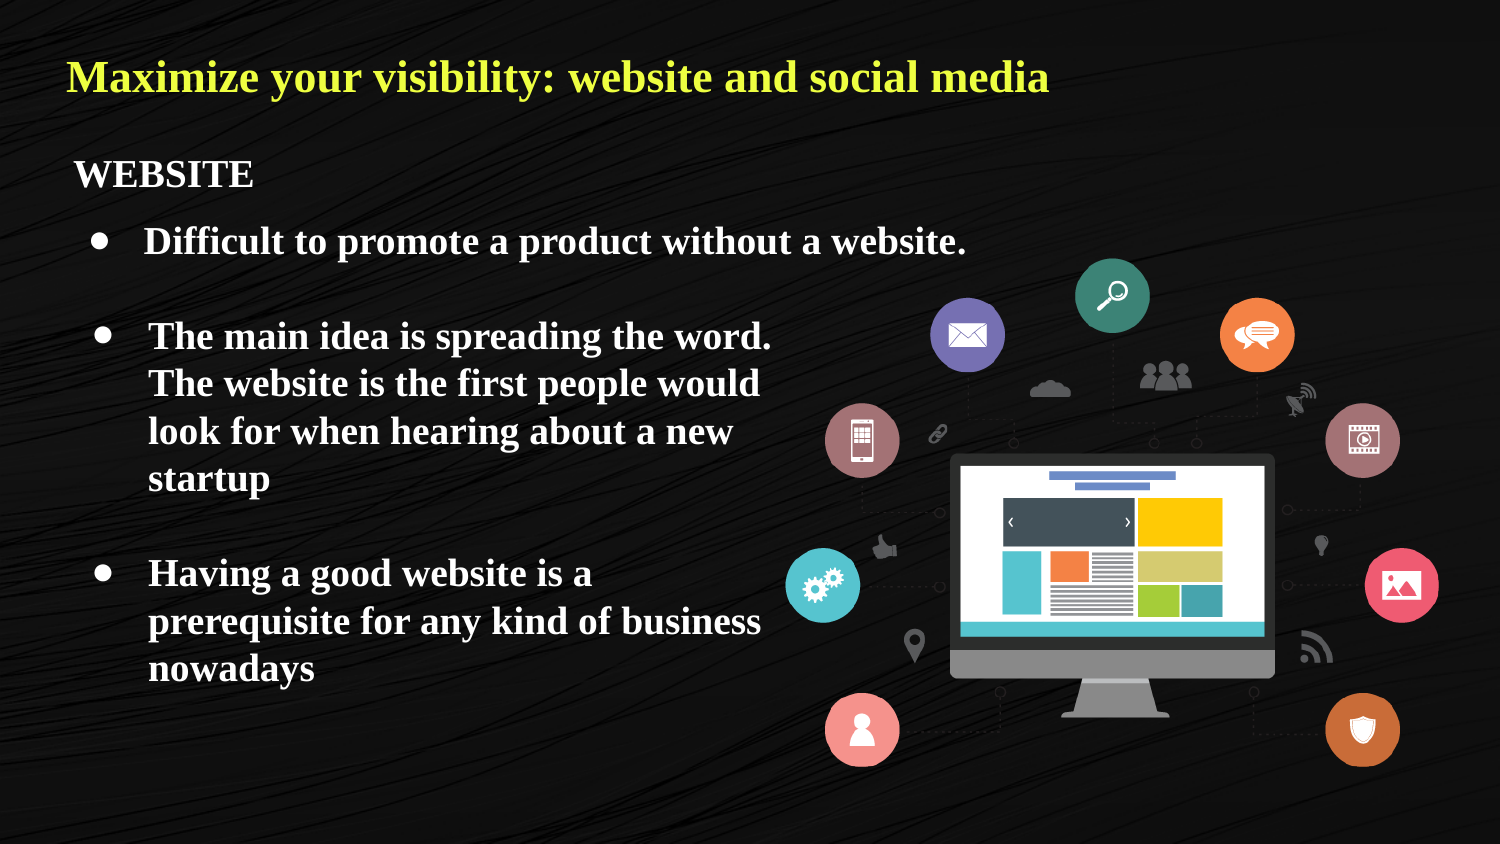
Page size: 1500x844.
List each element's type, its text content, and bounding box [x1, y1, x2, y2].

text_box Difficult to promote a product without a website. [53, 200, 1447, 284]
picture [0, 0, 1500, 844]
text_box WEBSITE [58, 126, 342, 200]
text_box Maximize your visibility: website and social media [51, 23, 1449, 117]
text_box The main idea is spreading the word. The website is the first people would look for when hearing about a new startup Having a good website is a prerequisite for any kind of business nowadays [58, 294, 779, 757]
